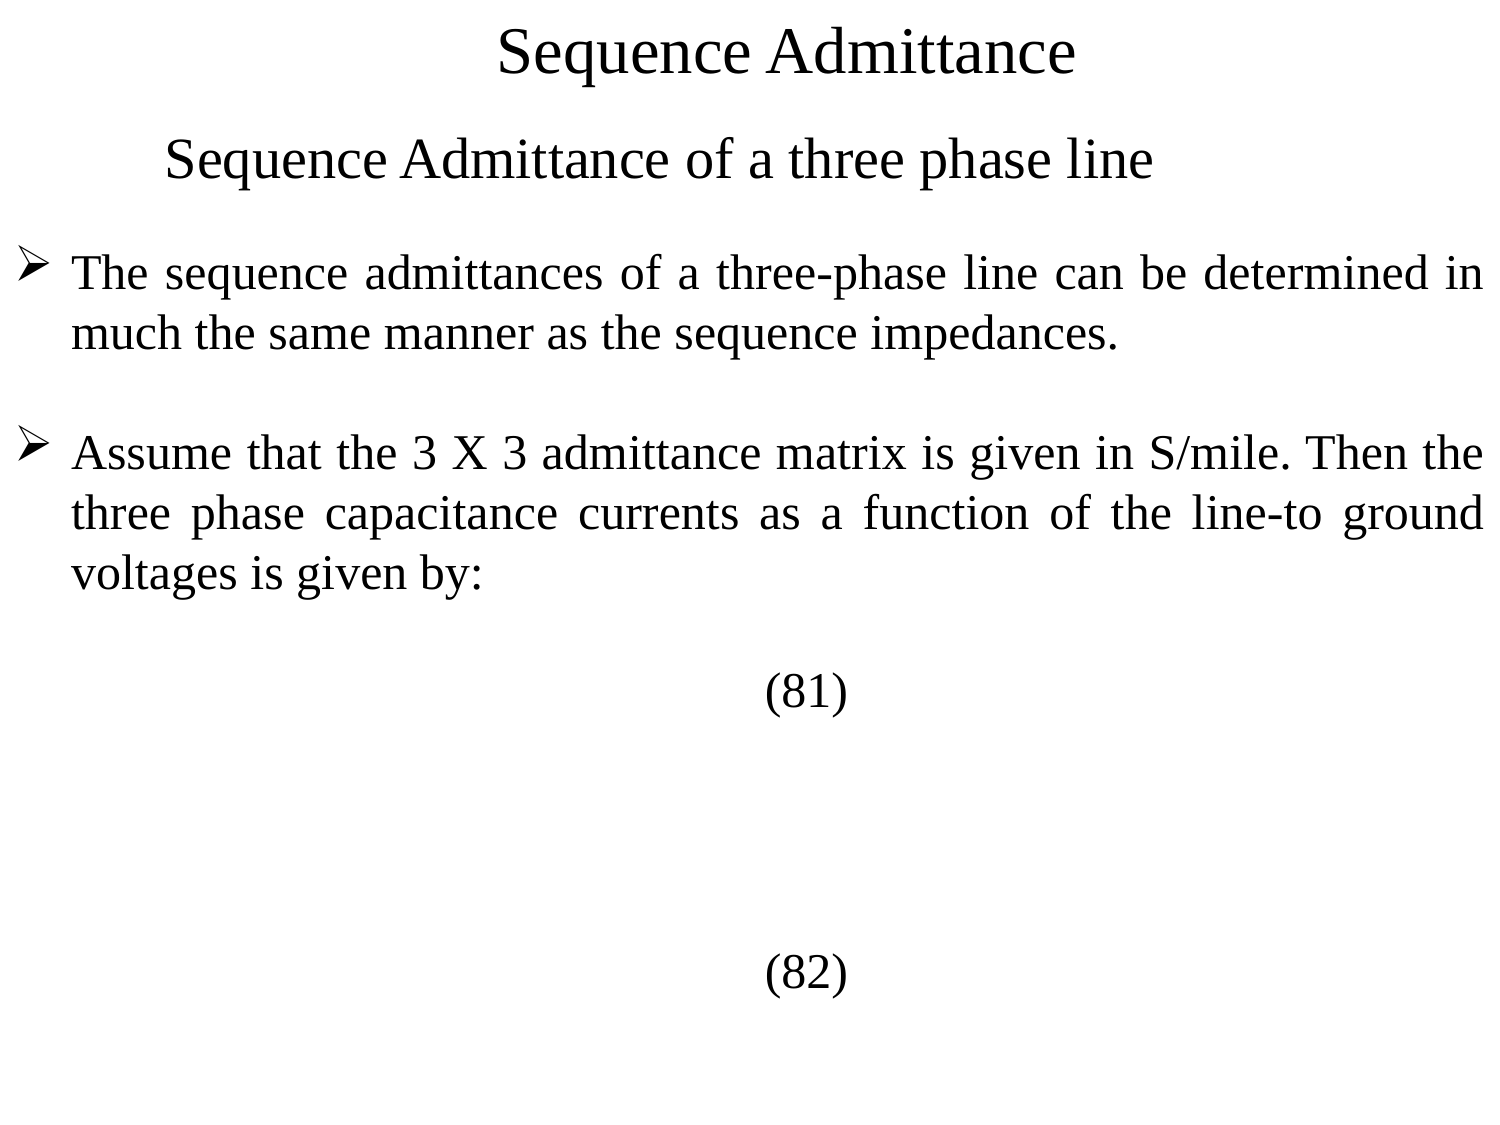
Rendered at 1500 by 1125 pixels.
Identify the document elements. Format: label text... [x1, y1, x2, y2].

text_box Sequence Admittance of a three phase line The sequence admittances of a three-phase line can be determined in much the same manner as the sequence impedances. Assume that the 3 X 3 admittance matrix is given in S/mile. Then the three phase capacitance currents as a function of the line-to ground voltages is given by: [0, 112, 1500, 608]
text_box Sequence Admittance [0, 0, 1500, 95]
